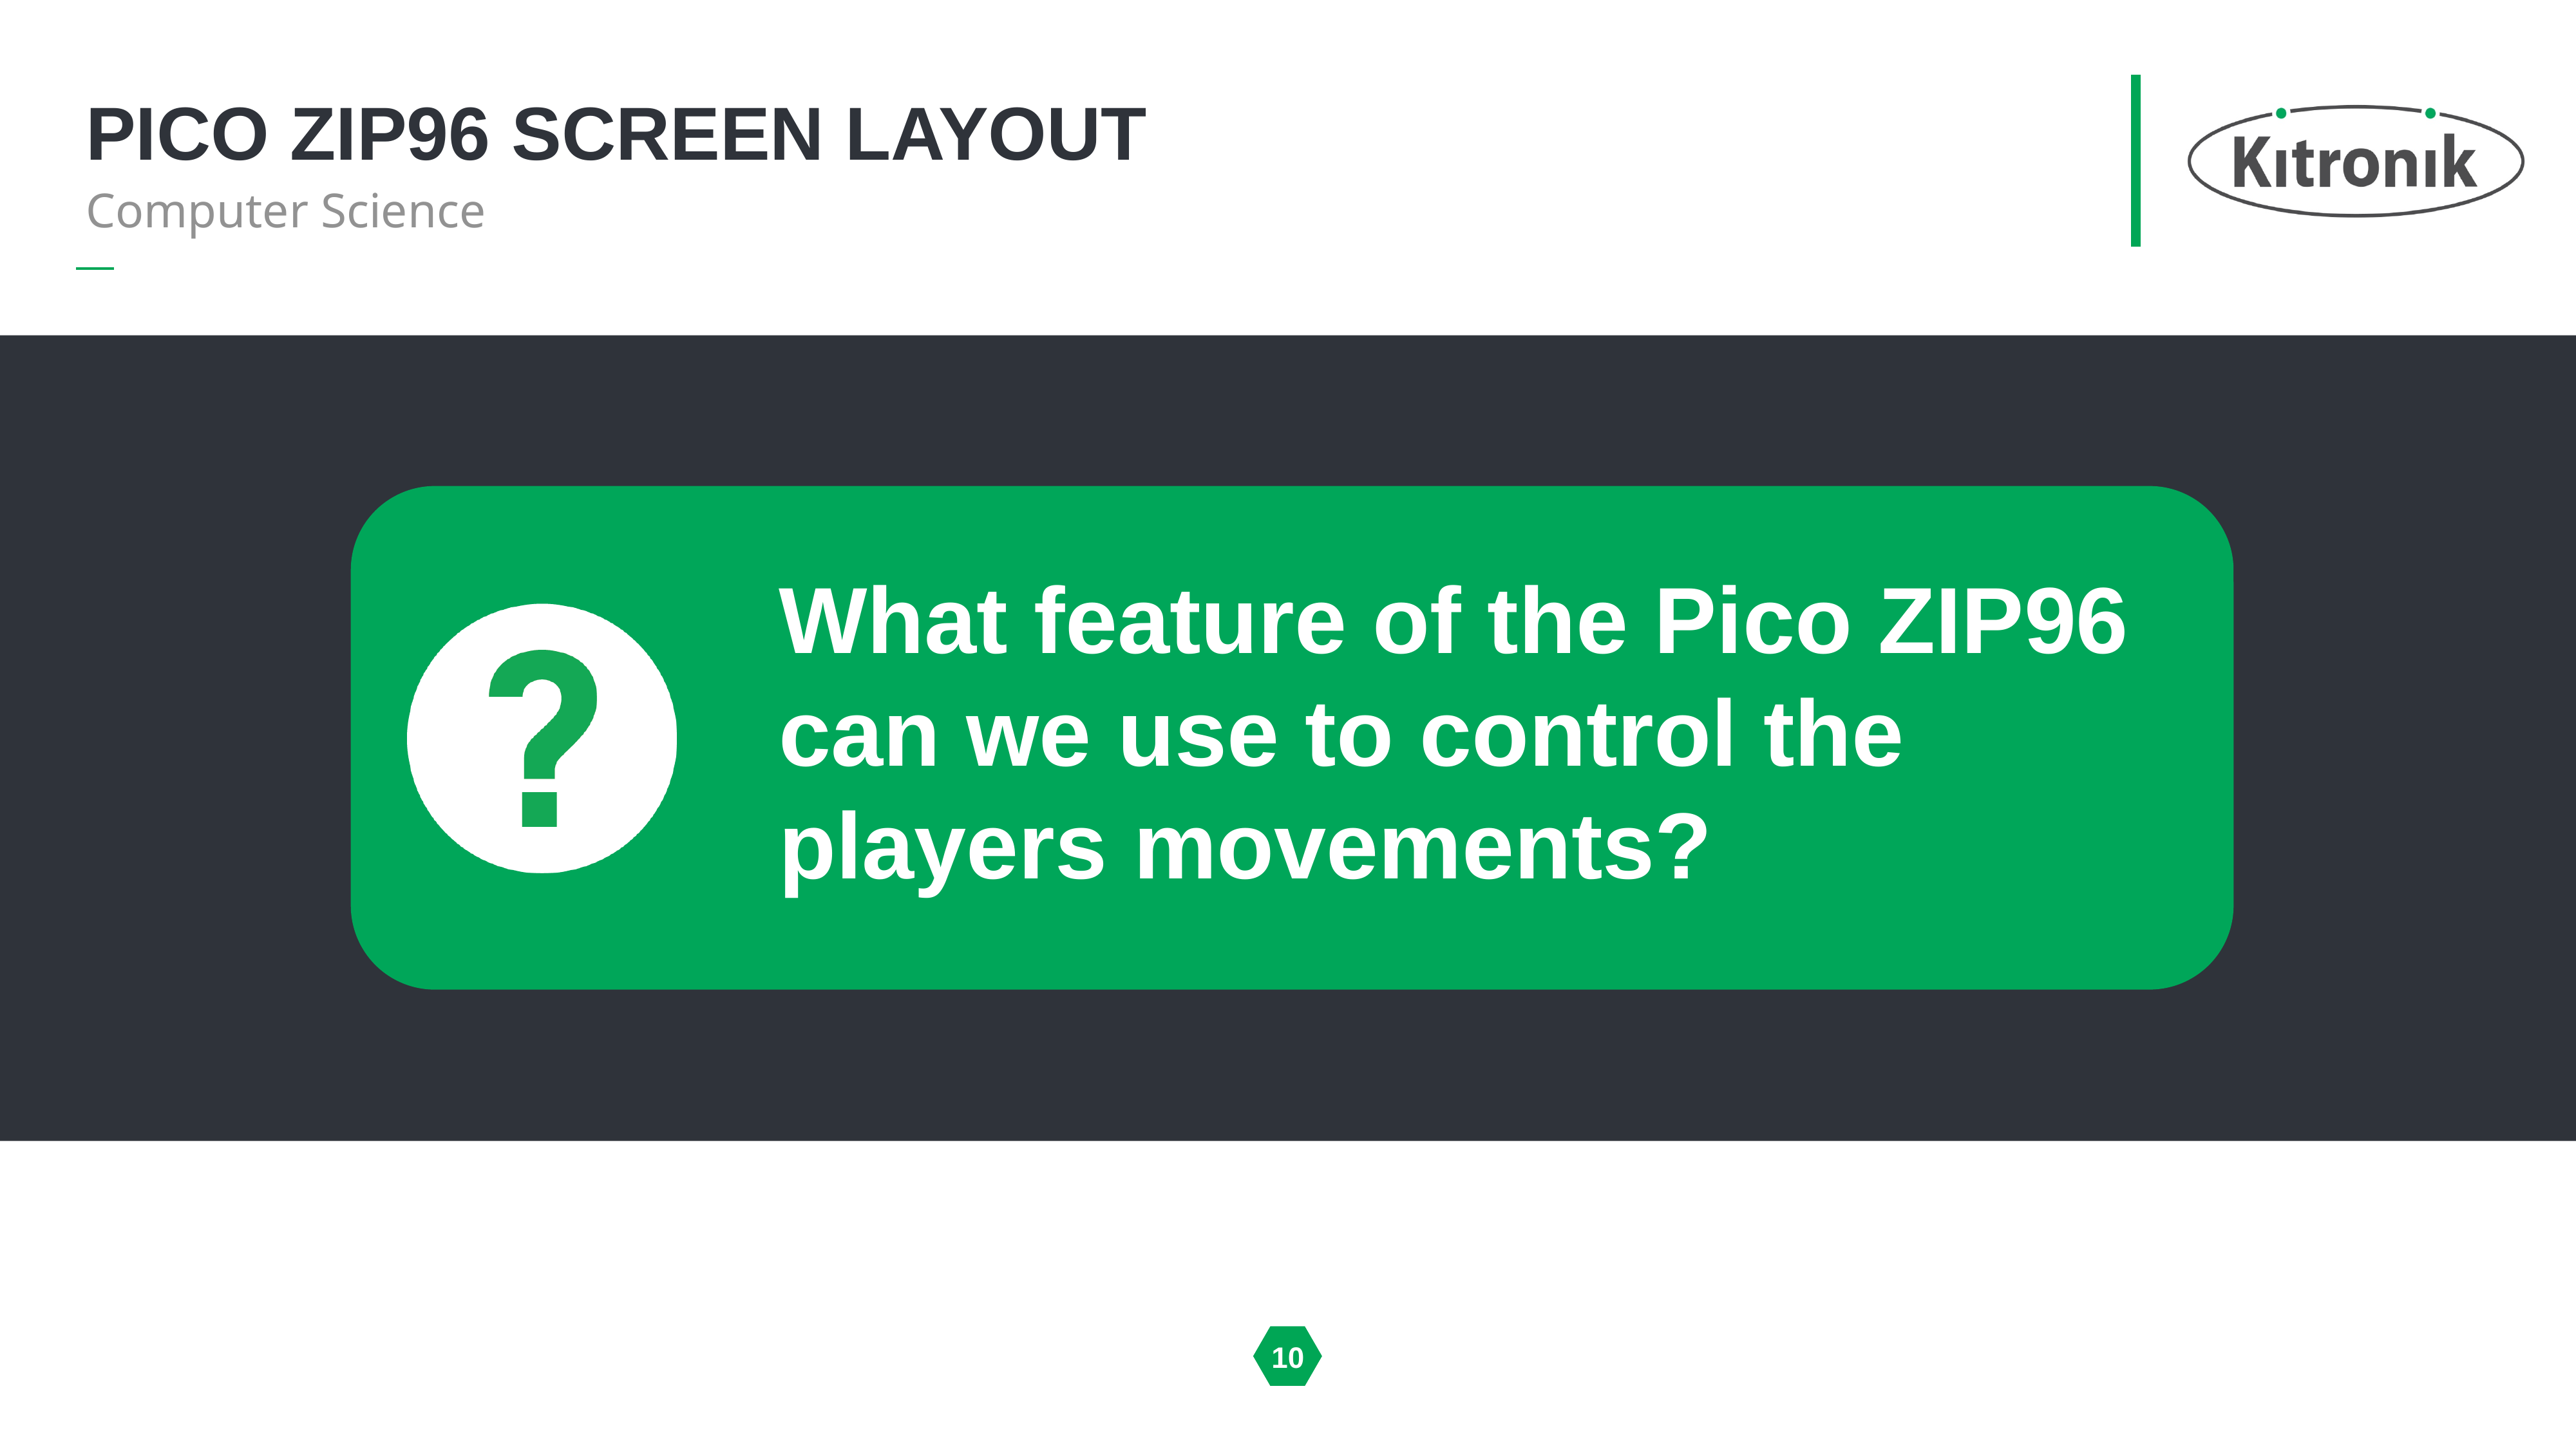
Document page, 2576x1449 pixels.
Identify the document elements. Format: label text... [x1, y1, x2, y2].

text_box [350, 486, 2234, 990]
text_box [1267, 1326, 1307, 1331]
text_box [0, 335, 2576, 1141]
slide_number 10 [1253, 1331, 1323, 1382]
title Pico zip96 screen layout [76, 80, 2031, 176]
text_box [1268, 1382, 1307, 1386]
picture [2186, 103, 2526, 219]
list Computer Science [76, 176, 2031, 243]
